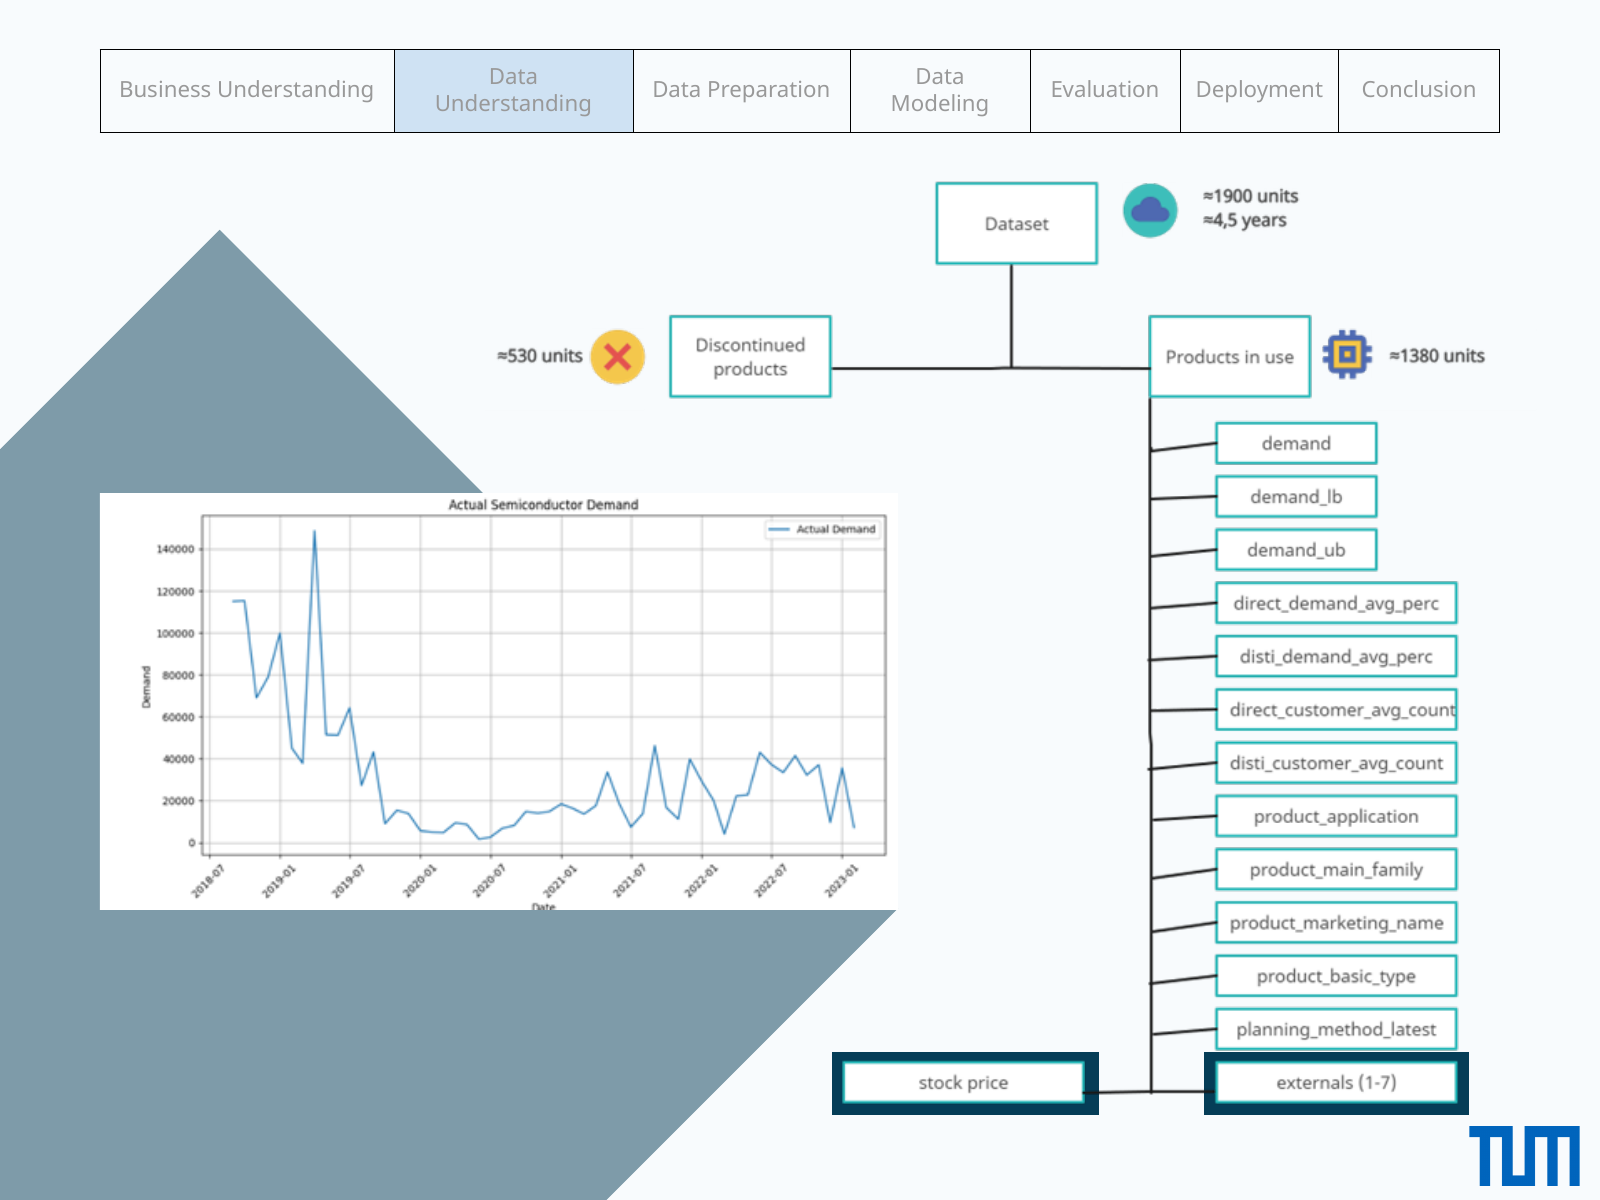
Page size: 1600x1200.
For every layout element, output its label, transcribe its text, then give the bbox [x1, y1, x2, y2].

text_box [831, 1051, 1100, 1115]
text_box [1203, 1051, 1470, 1115]
text_box [218, 49, 1563, 1129]
table_header Business Understanding [101, 50, 218, 132]
text_box [0, 231, 678, 1200]
text_box [1469, 1126, 1580, 1186]
text_box [99, 493, 218, 910]
